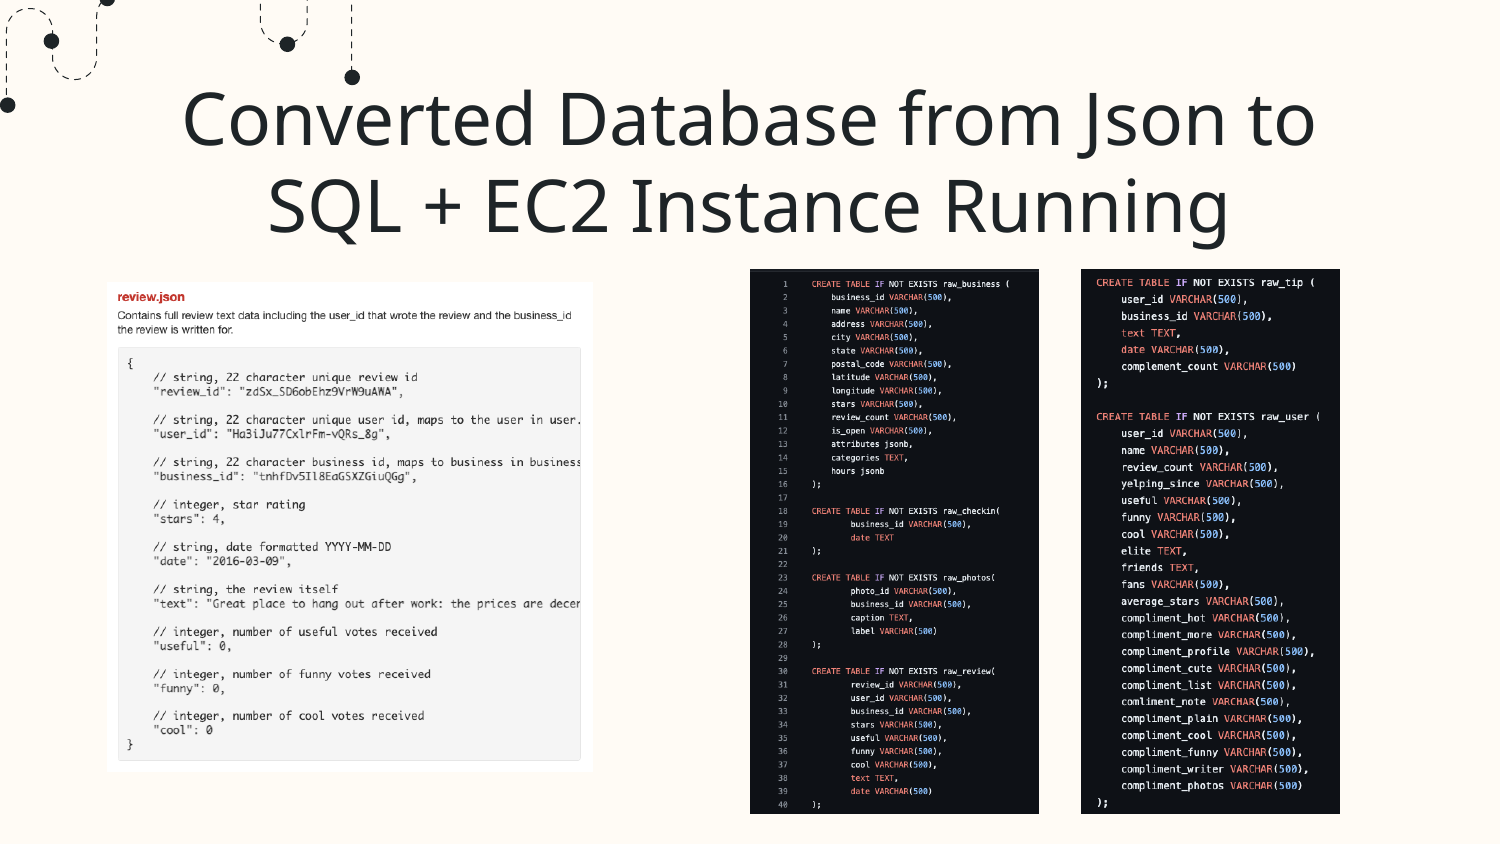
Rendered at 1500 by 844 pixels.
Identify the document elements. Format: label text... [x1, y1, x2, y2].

title Converted Database from Json to SQL + EC2 Instance Running [118, 57, 1382, 152]
picture [1081, 268, 1340, 815]
picture [107, 282, 593, 773]
picture [749, 268, 1039, 815]
